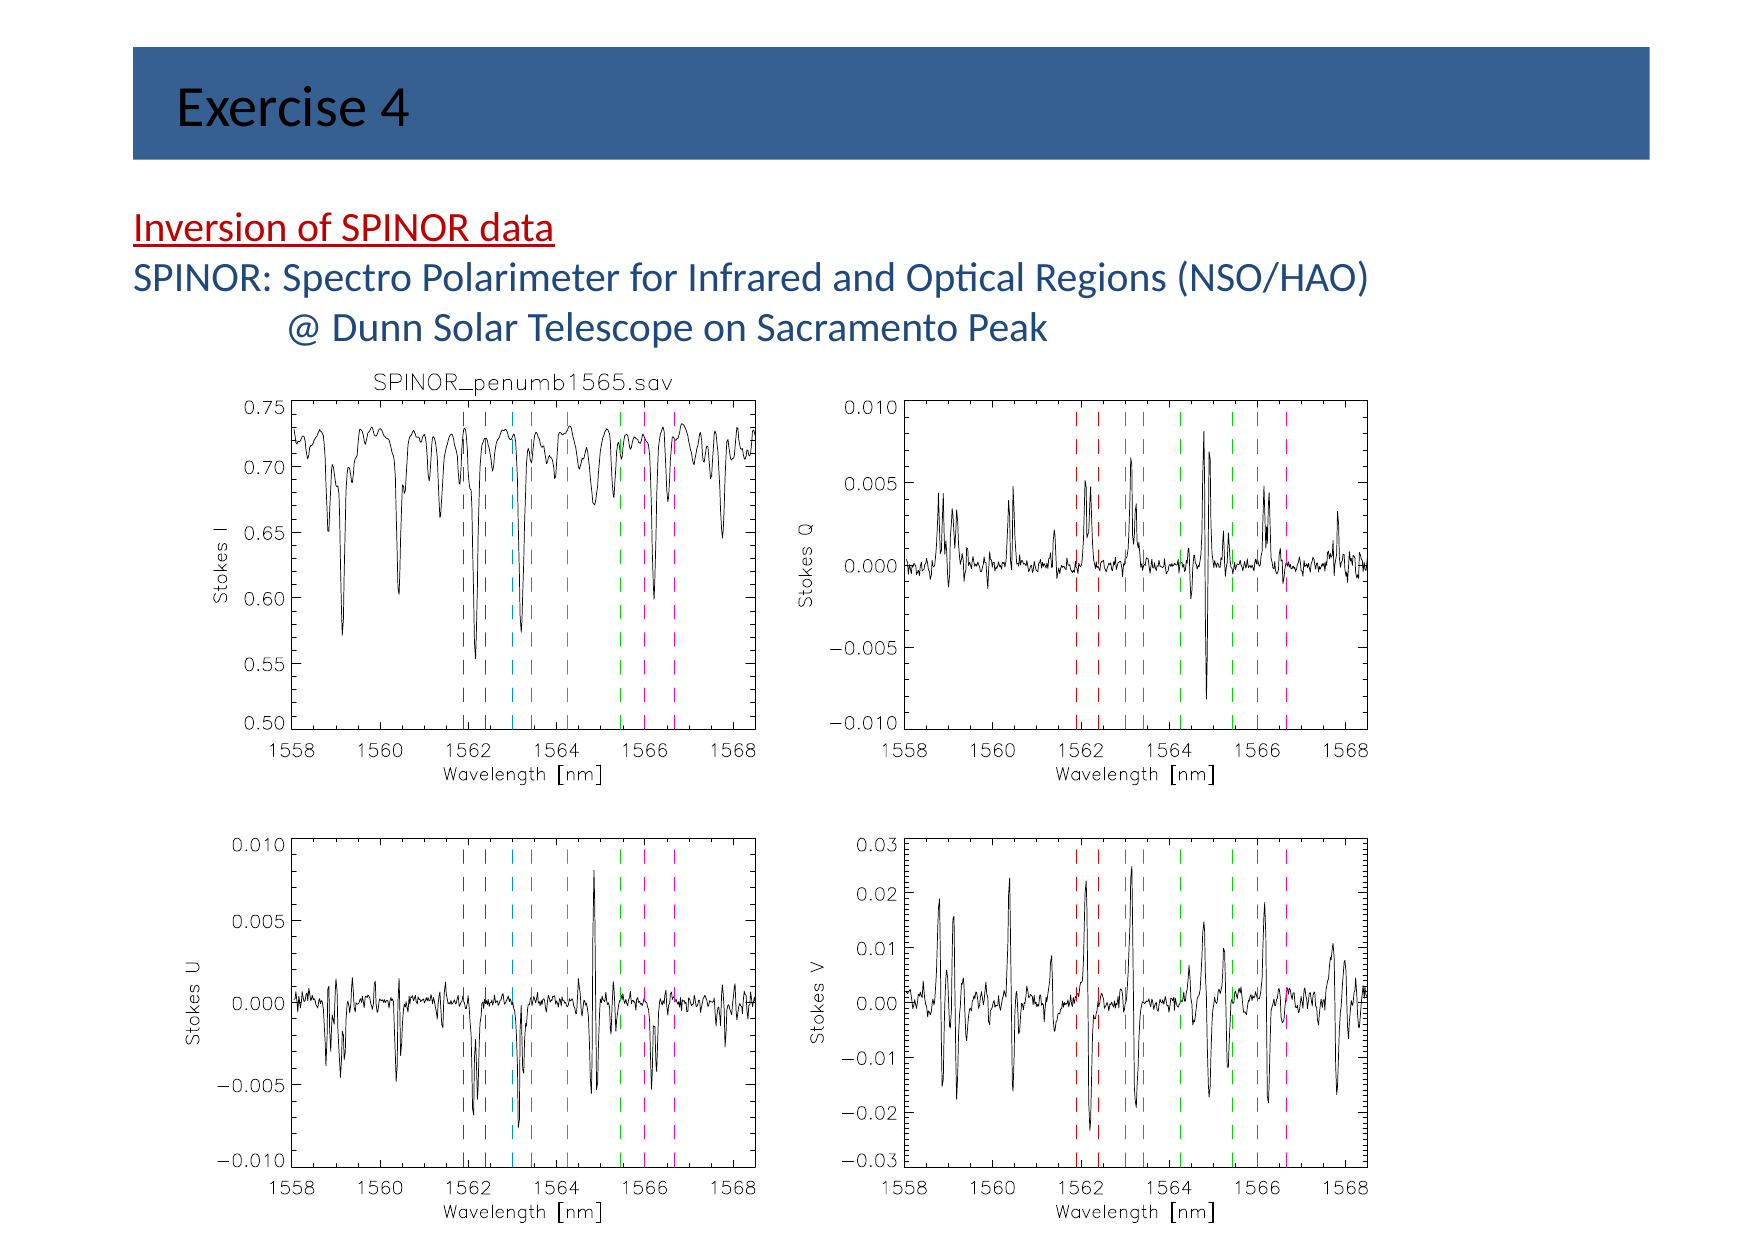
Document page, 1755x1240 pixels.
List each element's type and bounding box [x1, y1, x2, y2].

picture [176, 364, 1403, 1240]
text_box [133, 47, 1650, 160]
text_box [133, 199, 1650, 1004]
